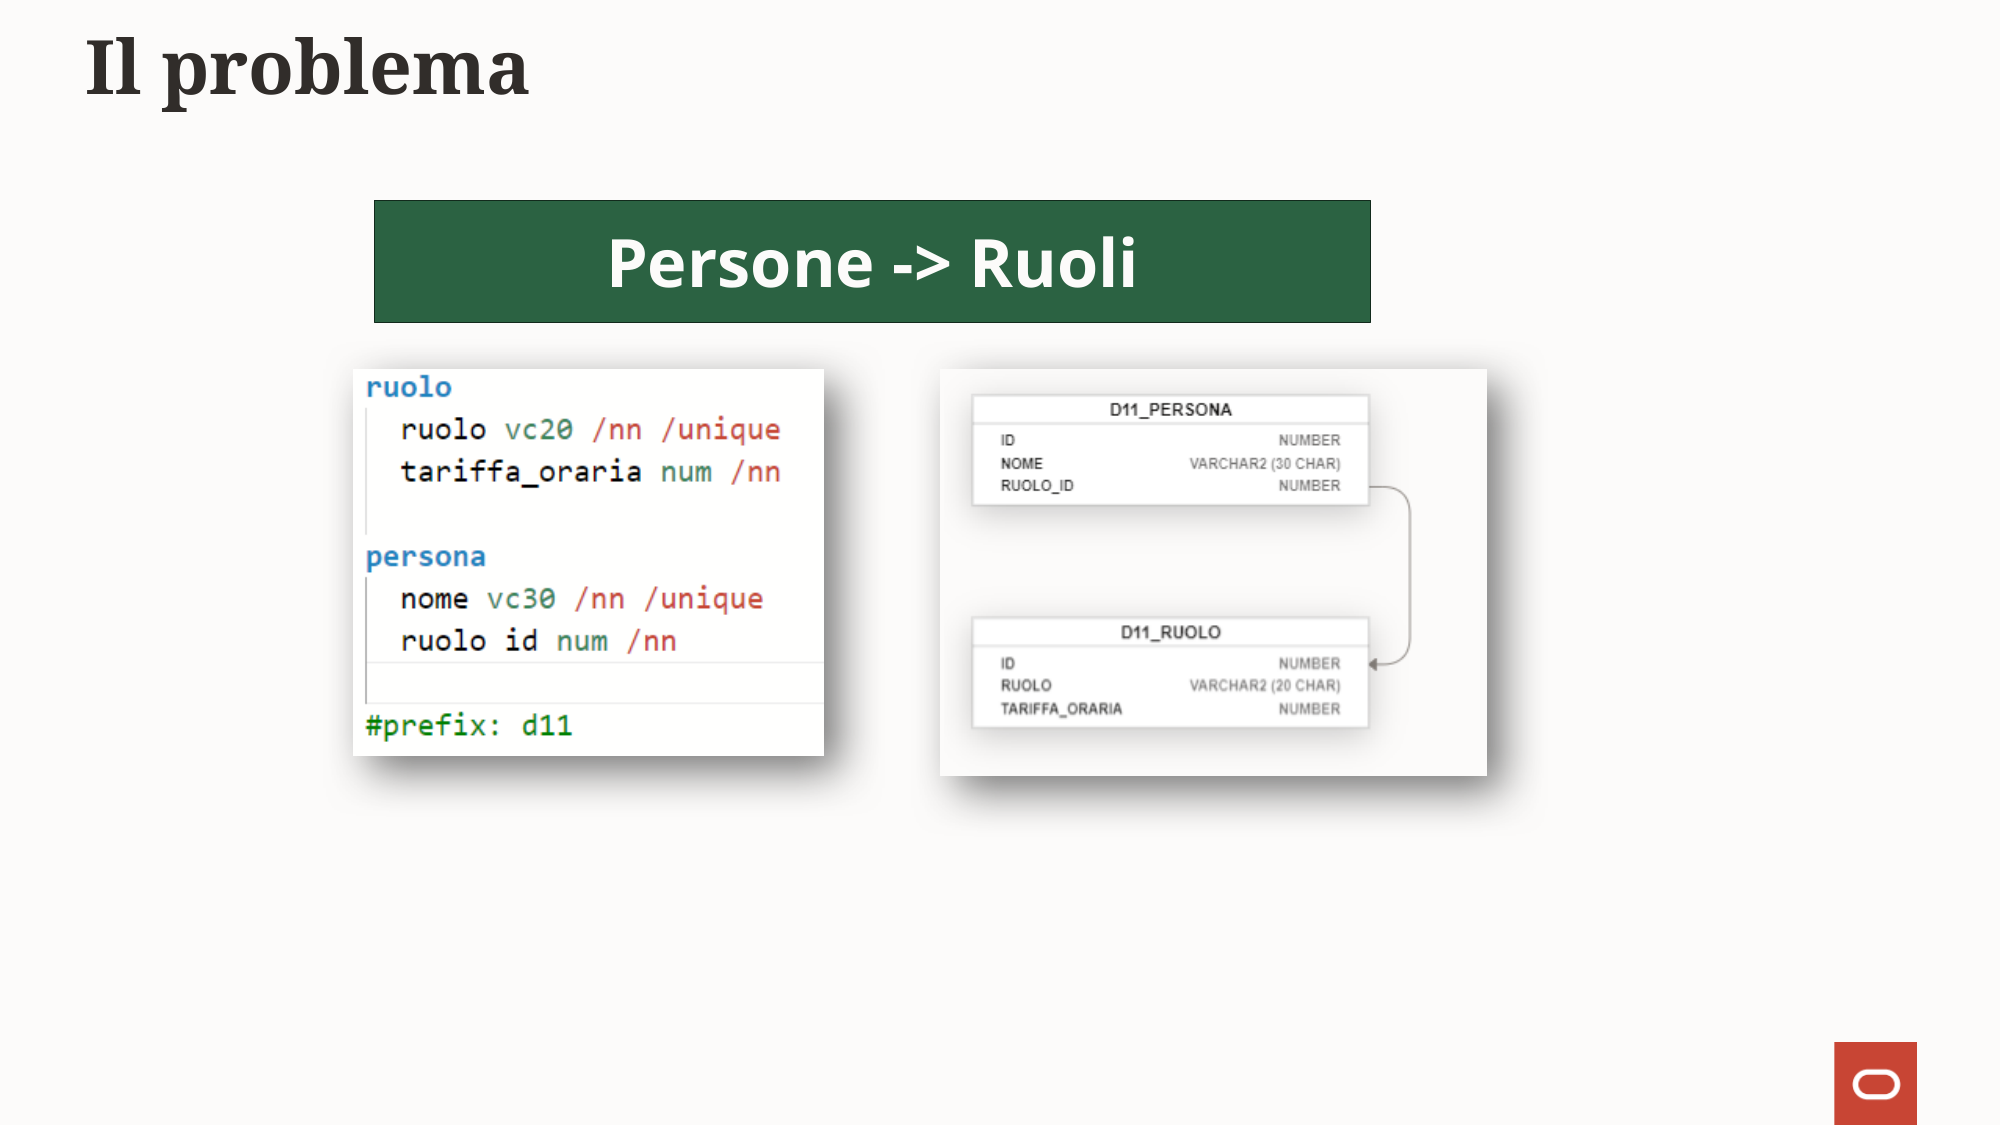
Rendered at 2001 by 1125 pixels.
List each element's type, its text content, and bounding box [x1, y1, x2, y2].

text_box Il problema [85, 15, 589, 109]
picture [353, 369, 825, 756]
picture [940, 369, 1487, 776]
text_box Persone -> Ruoli [374, 200, 1371, 323]
